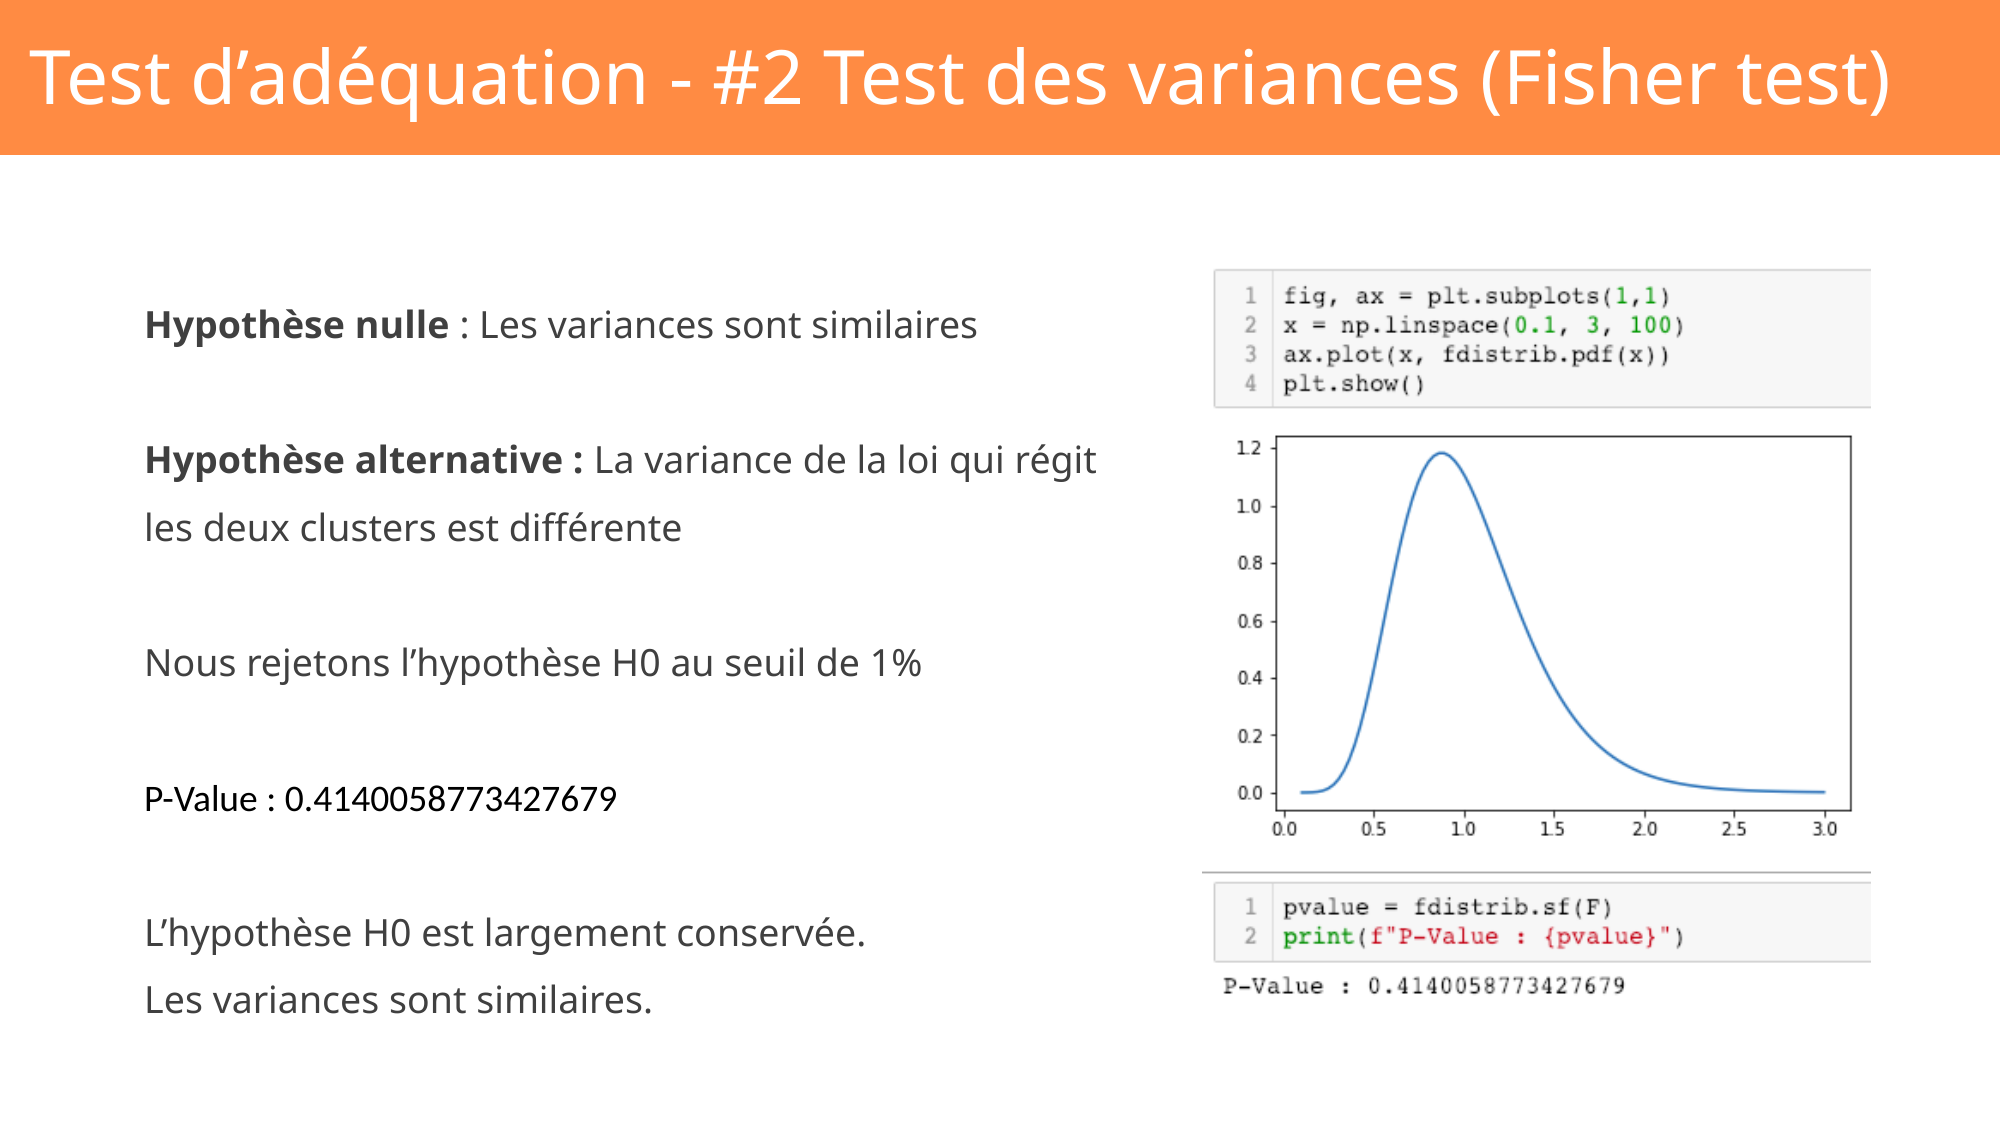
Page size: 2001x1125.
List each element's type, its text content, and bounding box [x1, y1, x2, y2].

text_box Hypothèse nulle : Les variances sont similaires Hypothèse alternative : La variance de la loi qui régit les deux clusters est différente Nous rejetons l’hypothèse H0 au seuil de 1% P-Value : 0.4140058773427679 L’hypothèse H0 est largement conservée. Les variances sont similaires. [129, 271, 1130, 1029]
picture [1202, 242, 1871, 1011]
text_box [0, 127, 2000, 156]
text_box Test d’adéquation - #2 Test des variances (Fisher test) [0, 0, 2000, 127]
